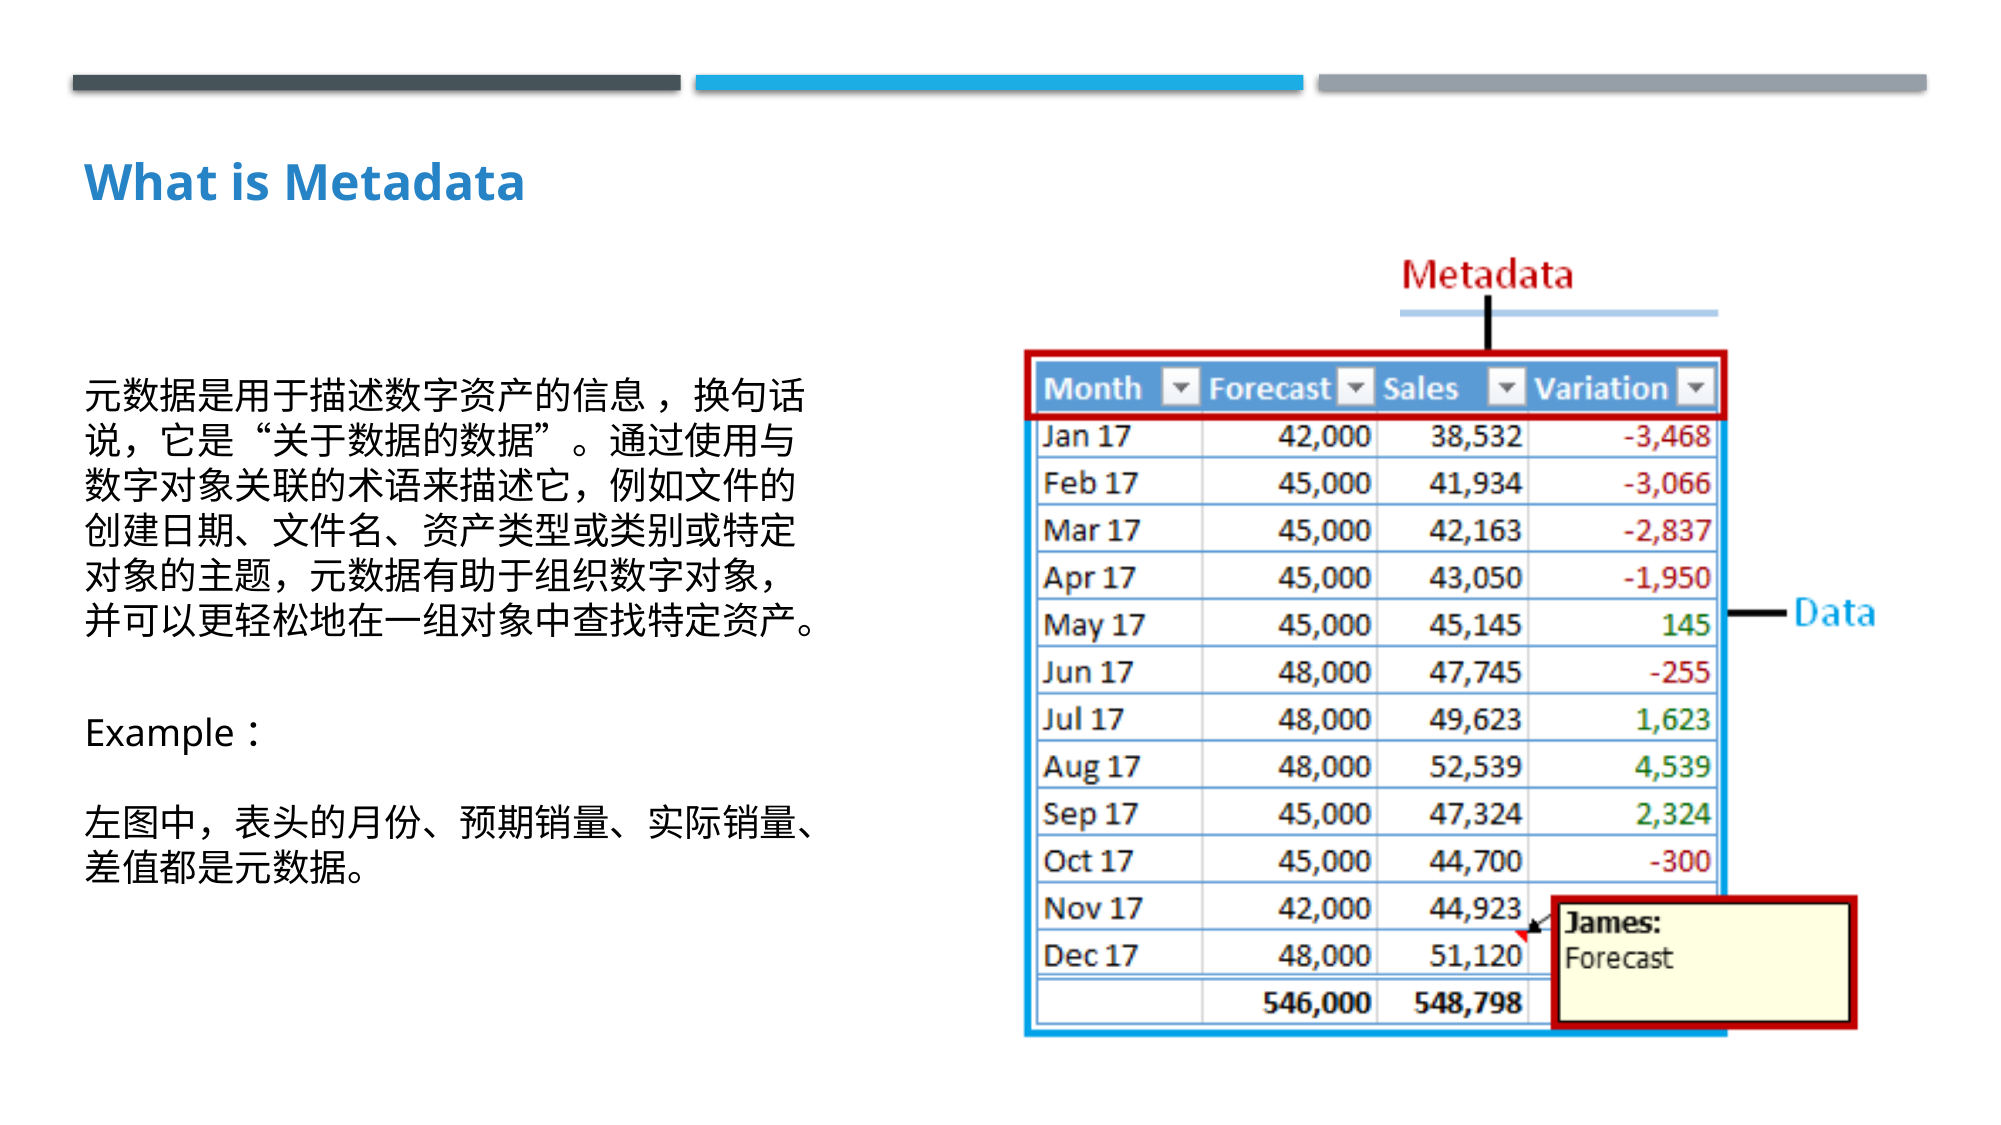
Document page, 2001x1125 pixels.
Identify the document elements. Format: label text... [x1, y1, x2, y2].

text_box 元数据是用于描述数字资产的信息 ，换句话说，它是“关于数据的数据”。通过使用与数字对象关联的术语来描述它，例如文件的创建日期、文件名、资产类型或类别或特定对象的主题，元数据有助于组织数字对象，并可以更轻松地在一组对象中查找特定资产。 [69, 364, 845, 650]
text_box What is Metadata [69, 142, 613, 202]
text_box Example： 左图中，表头的月份、预期销量、实际销量、差值都是元数据。 [69, 701, 845, 897]
picture [1013, 248, 1897, 1057]
